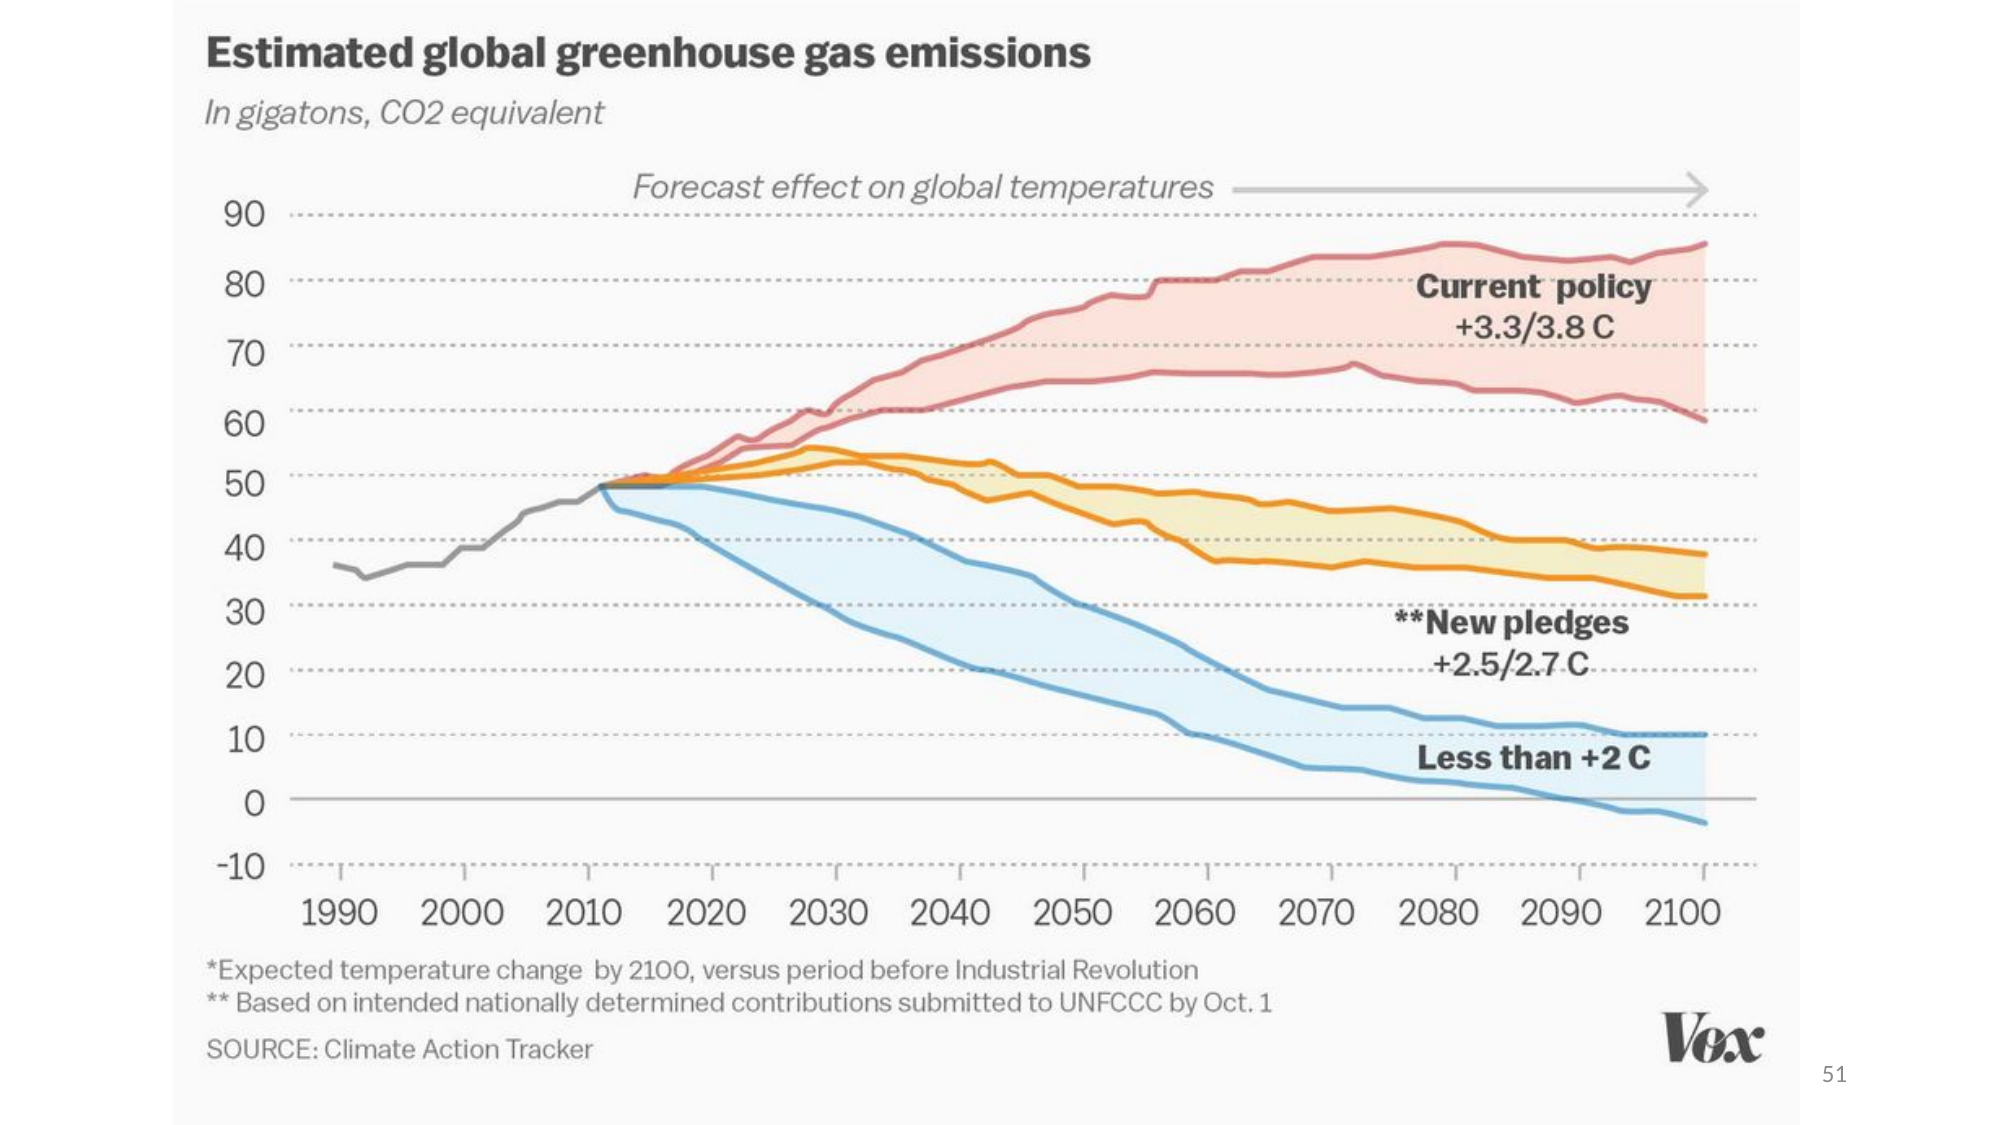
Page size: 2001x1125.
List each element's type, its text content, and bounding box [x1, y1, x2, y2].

picture [173, 0, 1800, 1125]
slide_number 51 [1800, 1042, 1863, 1103]
